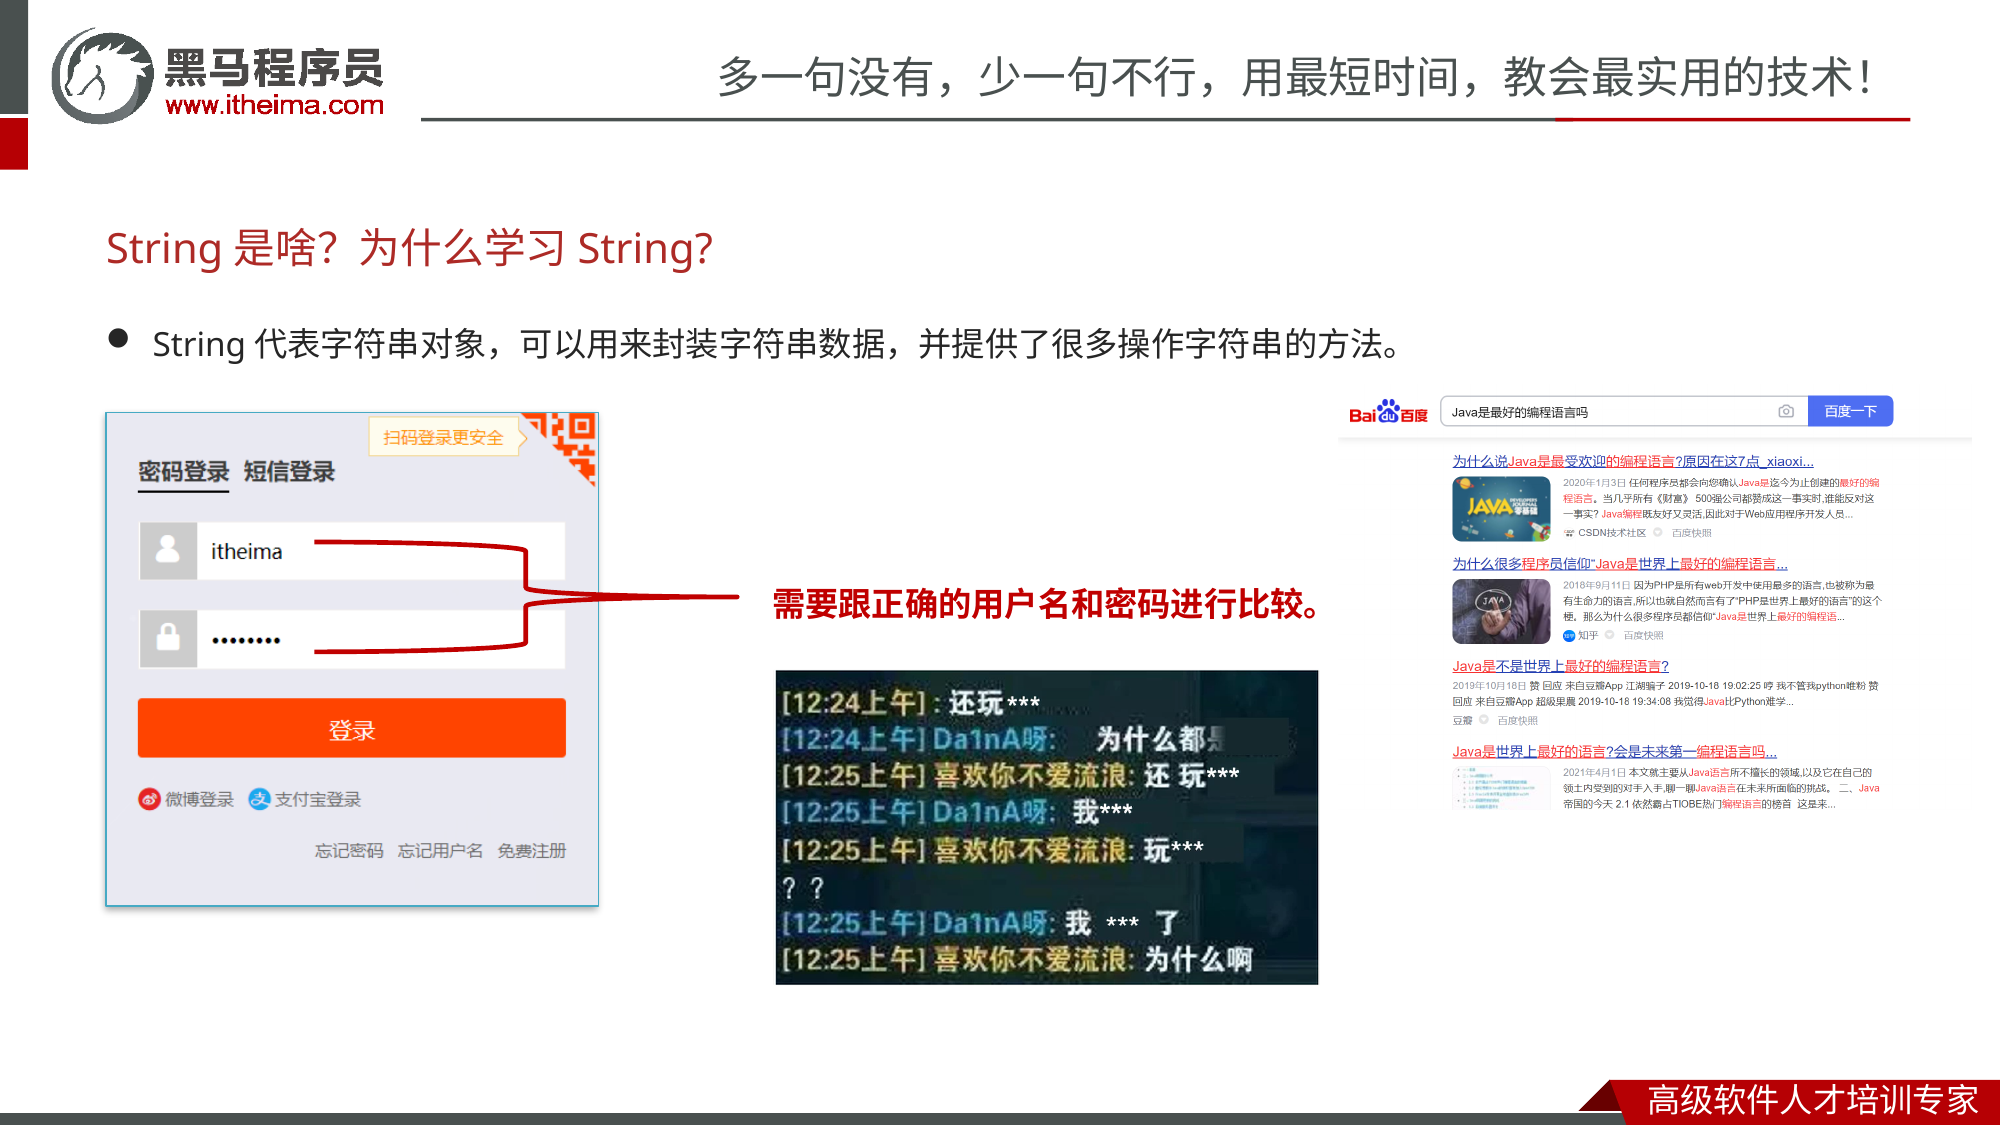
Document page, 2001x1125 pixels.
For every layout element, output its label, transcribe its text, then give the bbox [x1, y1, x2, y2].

picture [50, 26, 384, 125]
title String是啥？为什么学习String? [91, 204, 811, 290]
text_box String代表字符串对象，可以用来封装字符串数据，并提供了很多操作字符串的方法。 [91, 275, 1745, 371]
picture [736, 384, 1972, 1026]
text_box [603, 594, 739, 600]
text_box 需要跟正确的用户名和密码进行比较。 [757, 535, 1333, 617]
picture [106, 412, 598, 906]
